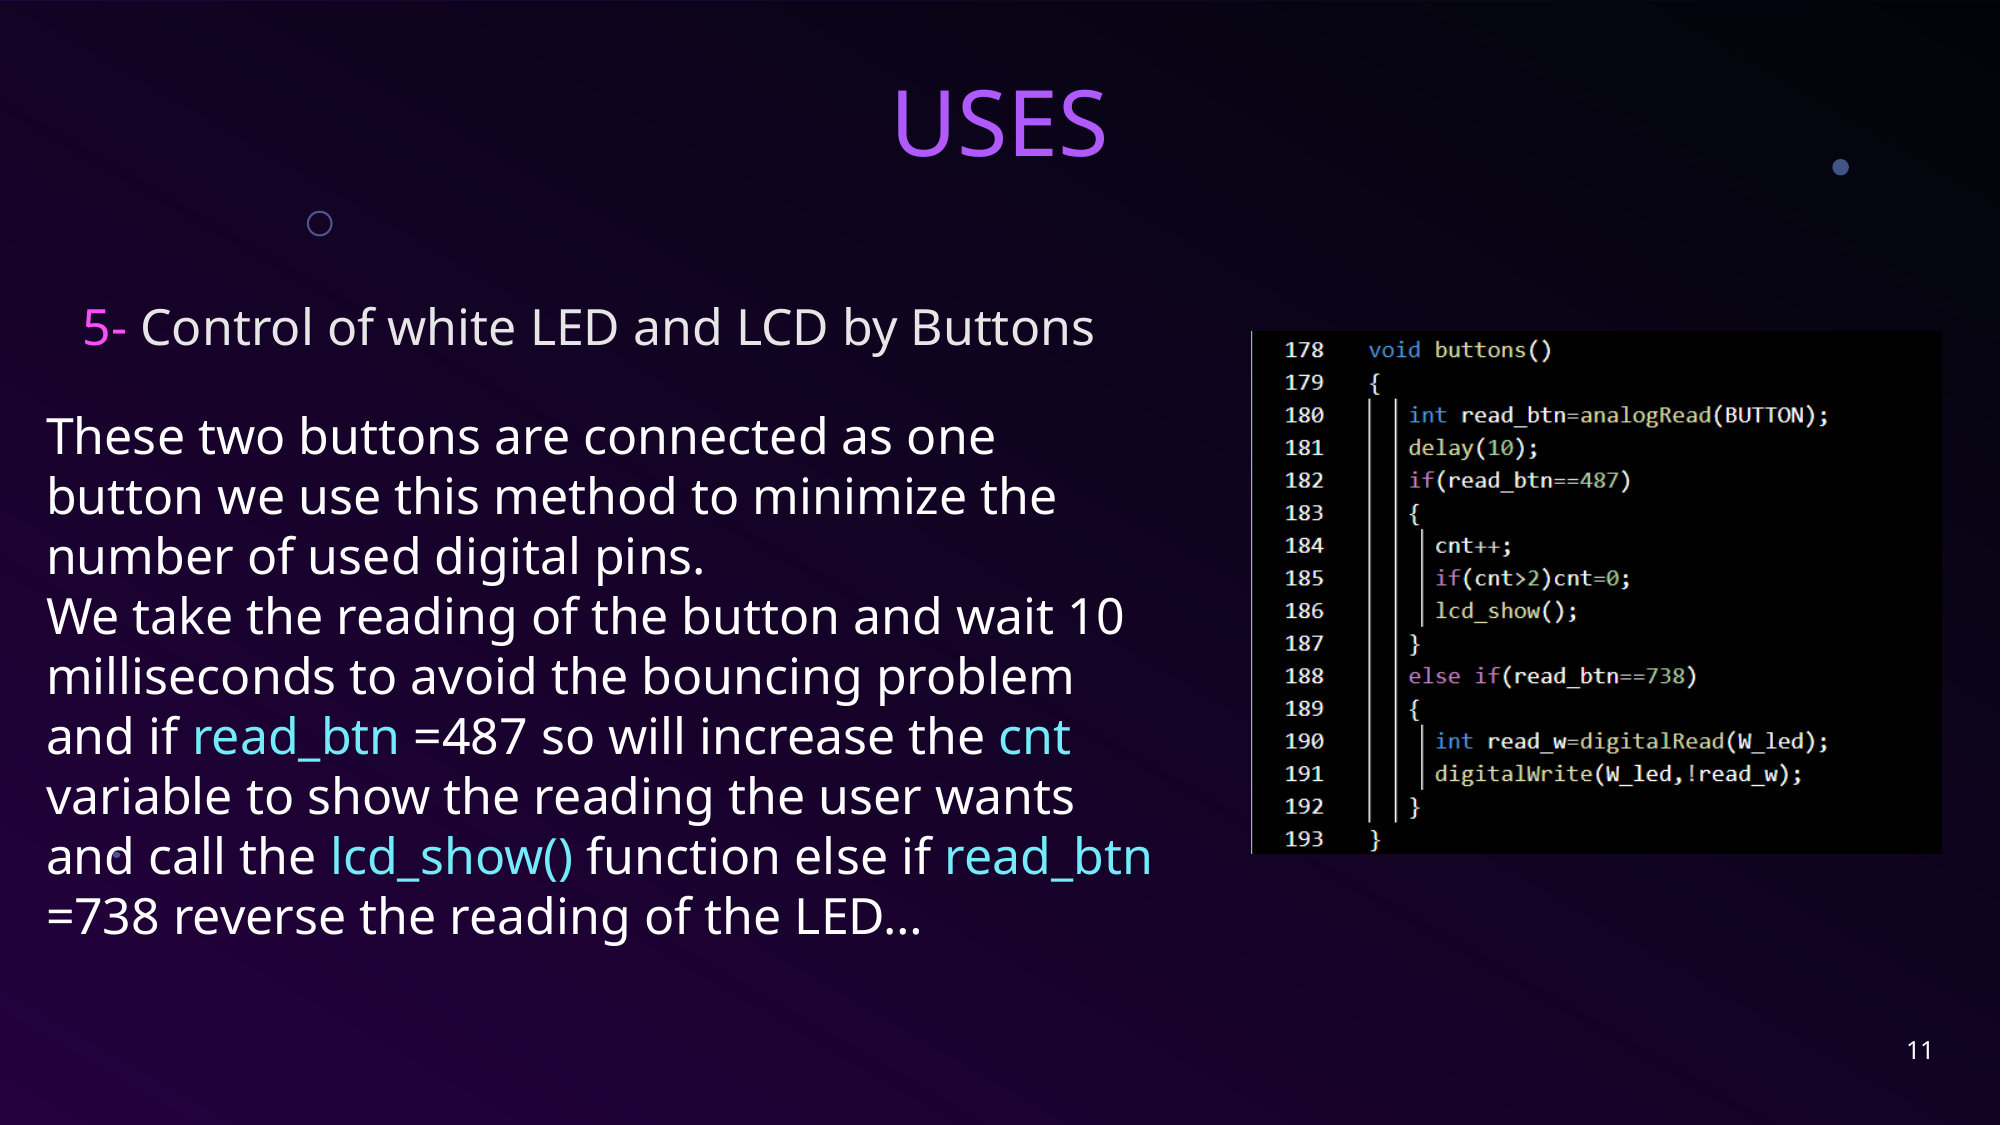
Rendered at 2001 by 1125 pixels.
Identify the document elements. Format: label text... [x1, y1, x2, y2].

title USES [137, 59, 1863, 193]
slide_number 11 [1499, 1021, 1950, 1082]
text_box 5- Control of white LED and LCD by Buttons [68, 287, 1111, 363]
text_box These two buttons are connected as one button we use this method to minimize the number of used digital pins. We take the reading of the button and wait 10 milliseconds to avoid the bouncing problem and if read_btn =487 so will increase the cnt variable to show the reading the user wants and call the lcd_show() function else if read_btn =738 reverse the reading of the LED… [31, 397, 1172, 952]
picture [1251, 331, 1942, 854]
